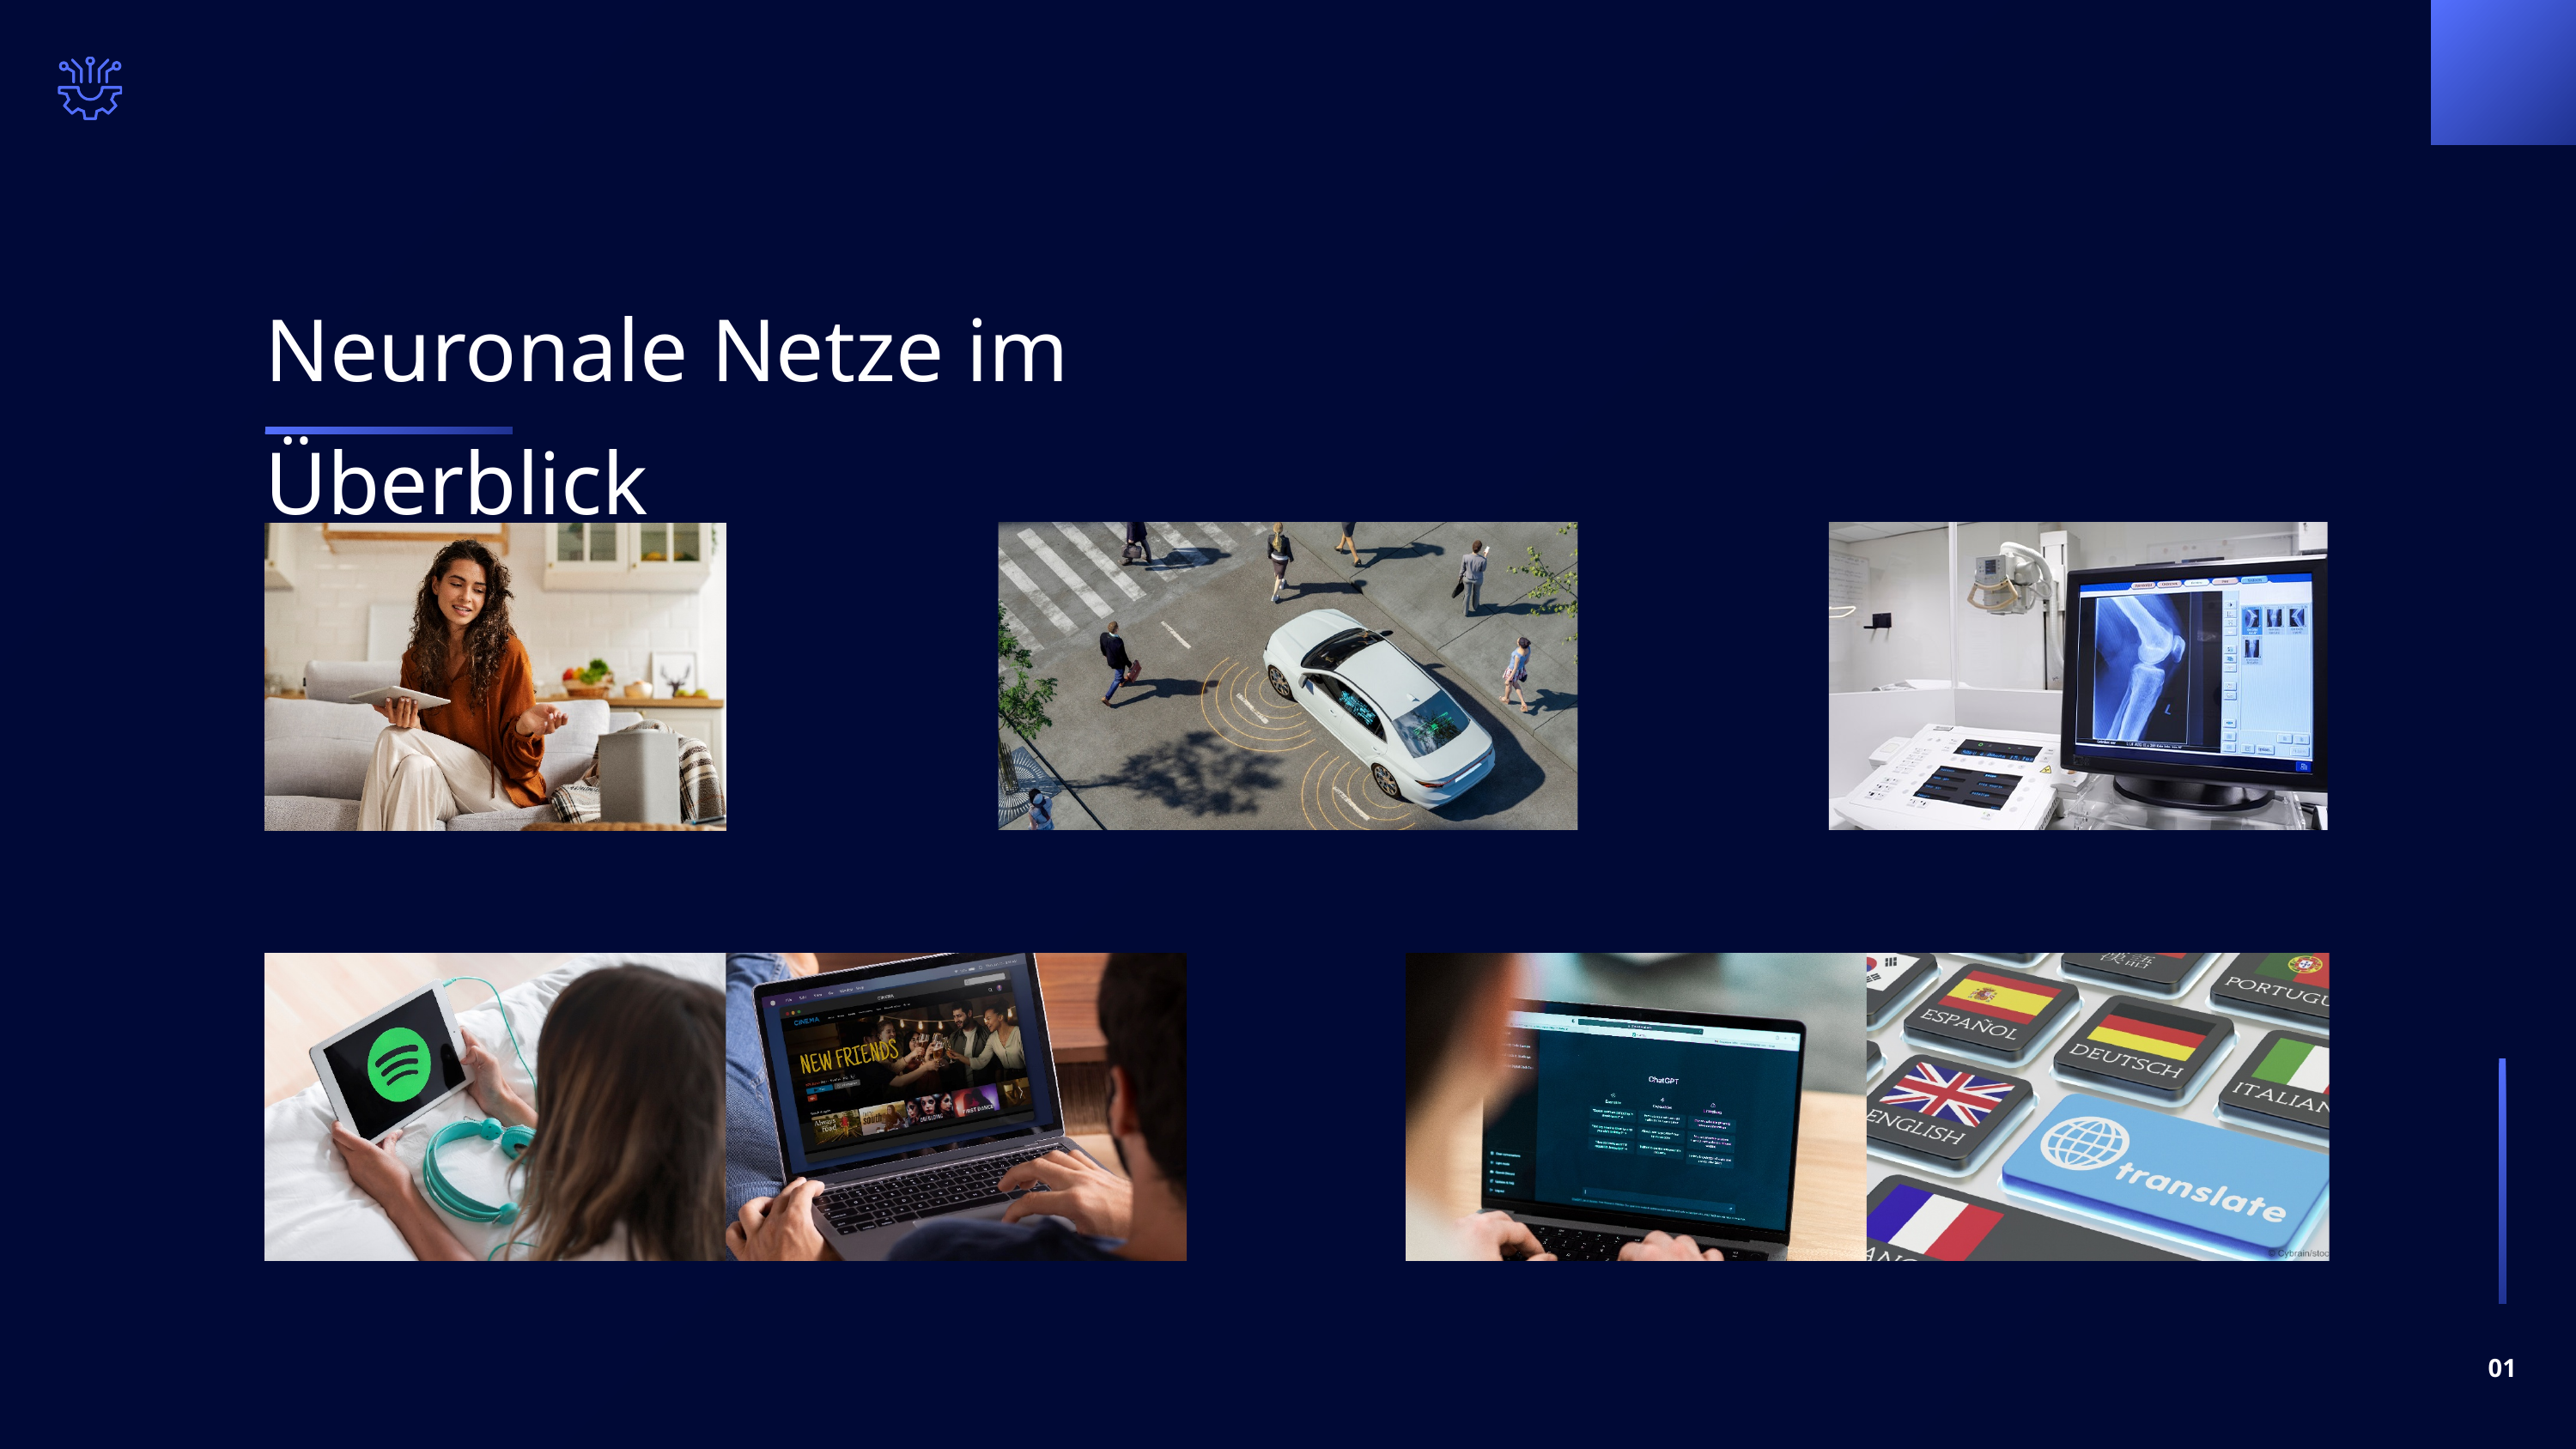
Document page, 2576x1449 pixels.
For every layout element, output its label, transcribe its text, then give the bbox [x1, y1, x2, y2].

text_box [58, 57, 123, 120]
picture [1828, 522, 2328, 830]
text_box 01 [2464, 1347, 2542, 1383]
picture [264, 523, 726, 831]
text_box Neuronale Netze im Überblick [264, 264, 1130, 532]
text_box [264, 427, 513, 434]
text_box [2499, 1058, 2506, 1304]
picture [264, 953, 1188, 1261]
picture [1405, 953, 2330, 1261]
picture [998, 522, 1578, 830]
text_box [2430, 0, 2576, 145]
